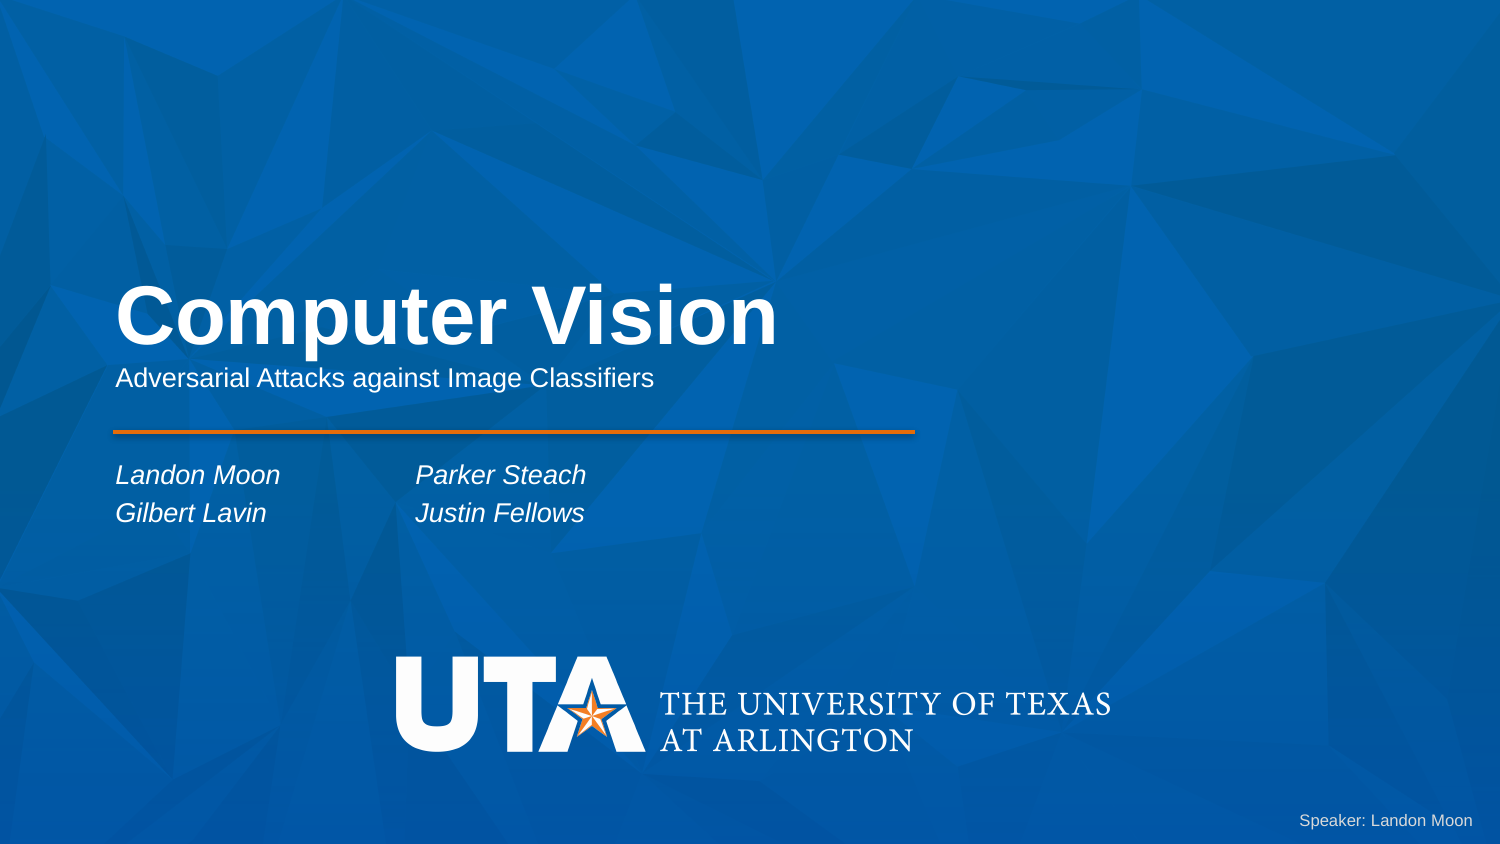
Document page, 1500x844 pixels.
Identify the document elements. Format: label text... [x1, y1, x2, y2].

picture [0, 0, 1500, 844]
title Computer Vision [100, 240, 1451, 352]
list Adversarial Attacks against Image Classifiers [100, 352, 1451, 424]
list Landon Moon Parker Steach Gilbert Lavin Justin Fellows [100, 449, 776, 581]
text_box Speaker: Landon Moon [1252, 802, 1488, 837]
